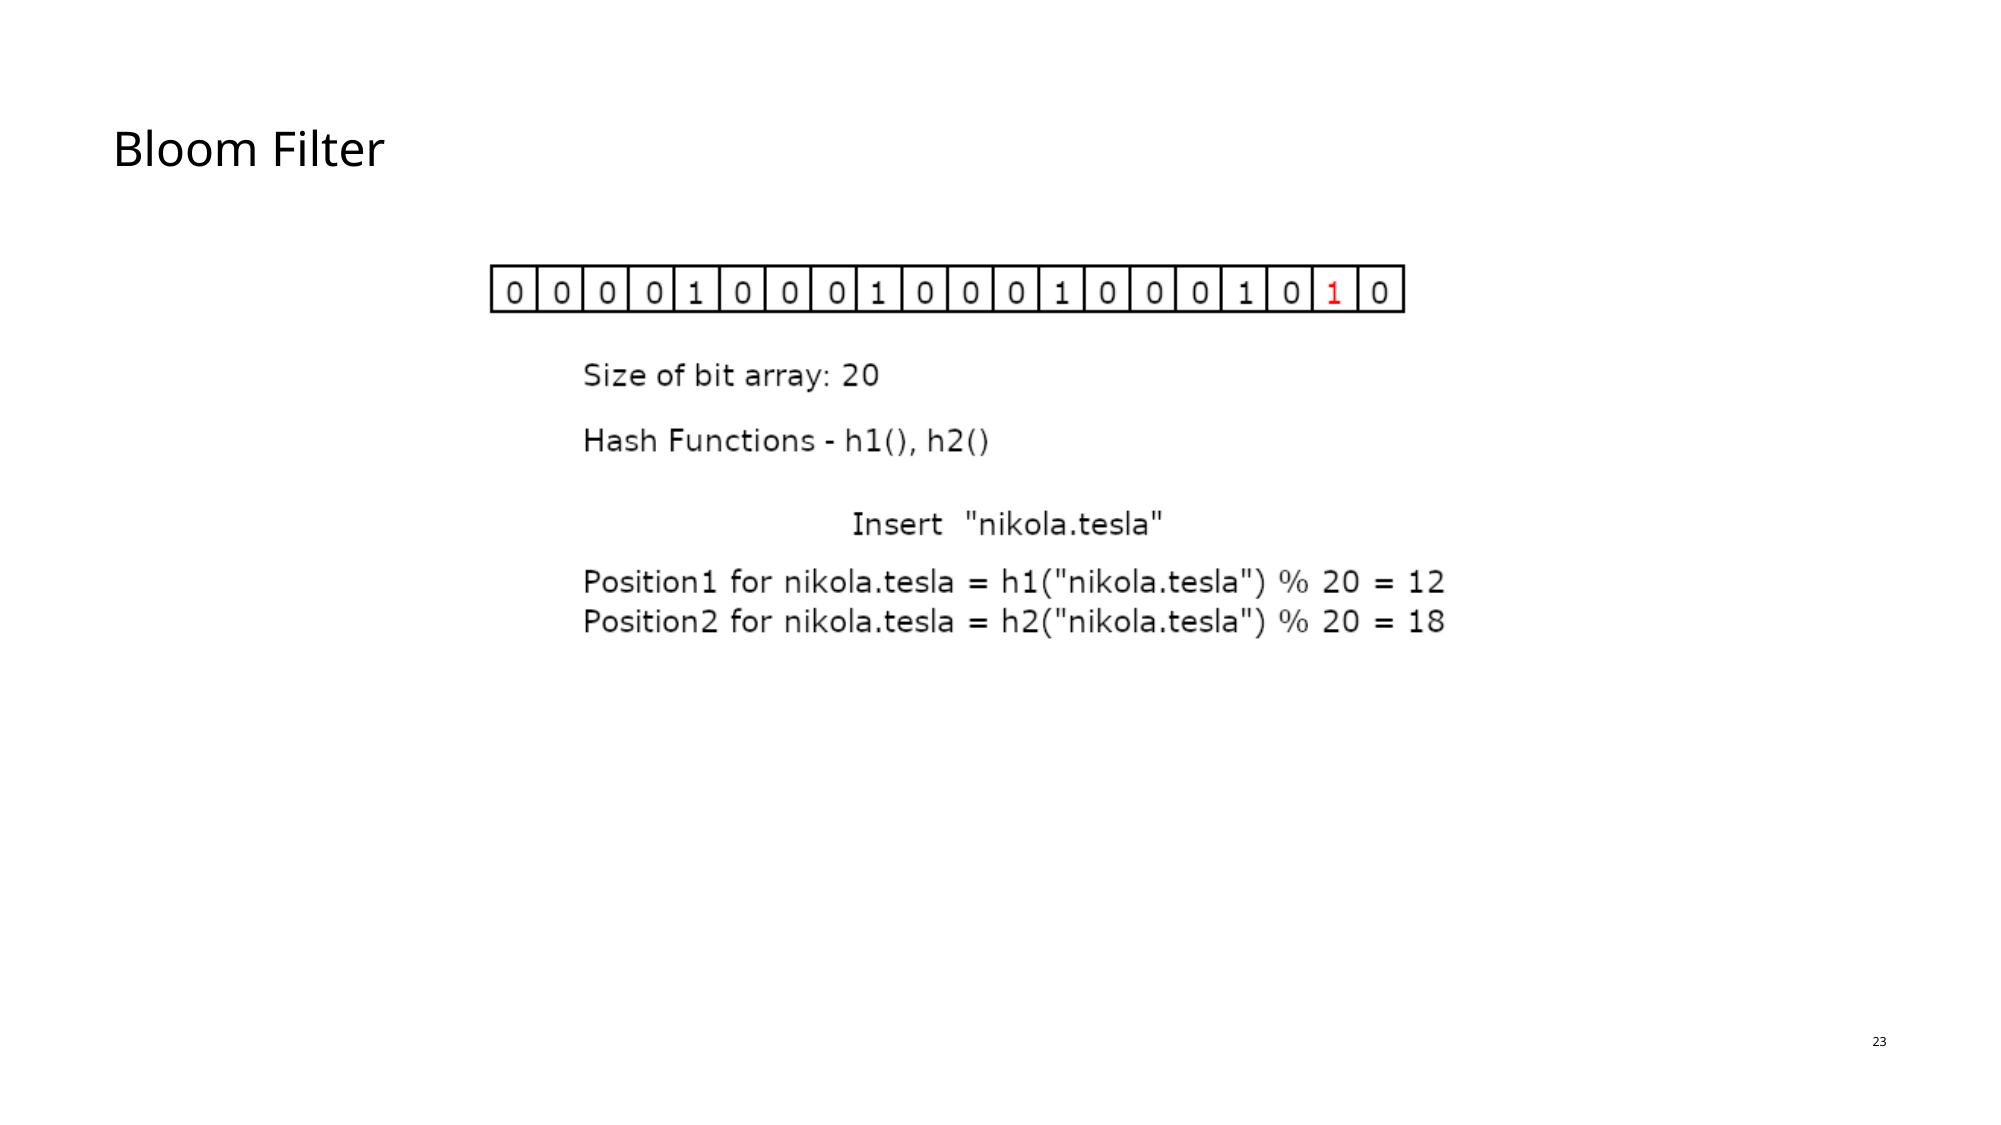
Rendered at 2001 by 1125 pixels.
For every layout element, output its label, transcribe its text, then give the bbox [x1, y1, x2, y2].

slide_number 23 [1841, 1035, 1887, 1051]
title Bloom Filter [112, 112, 1887, 236]
picture [355, 175, 1533, 1125]
